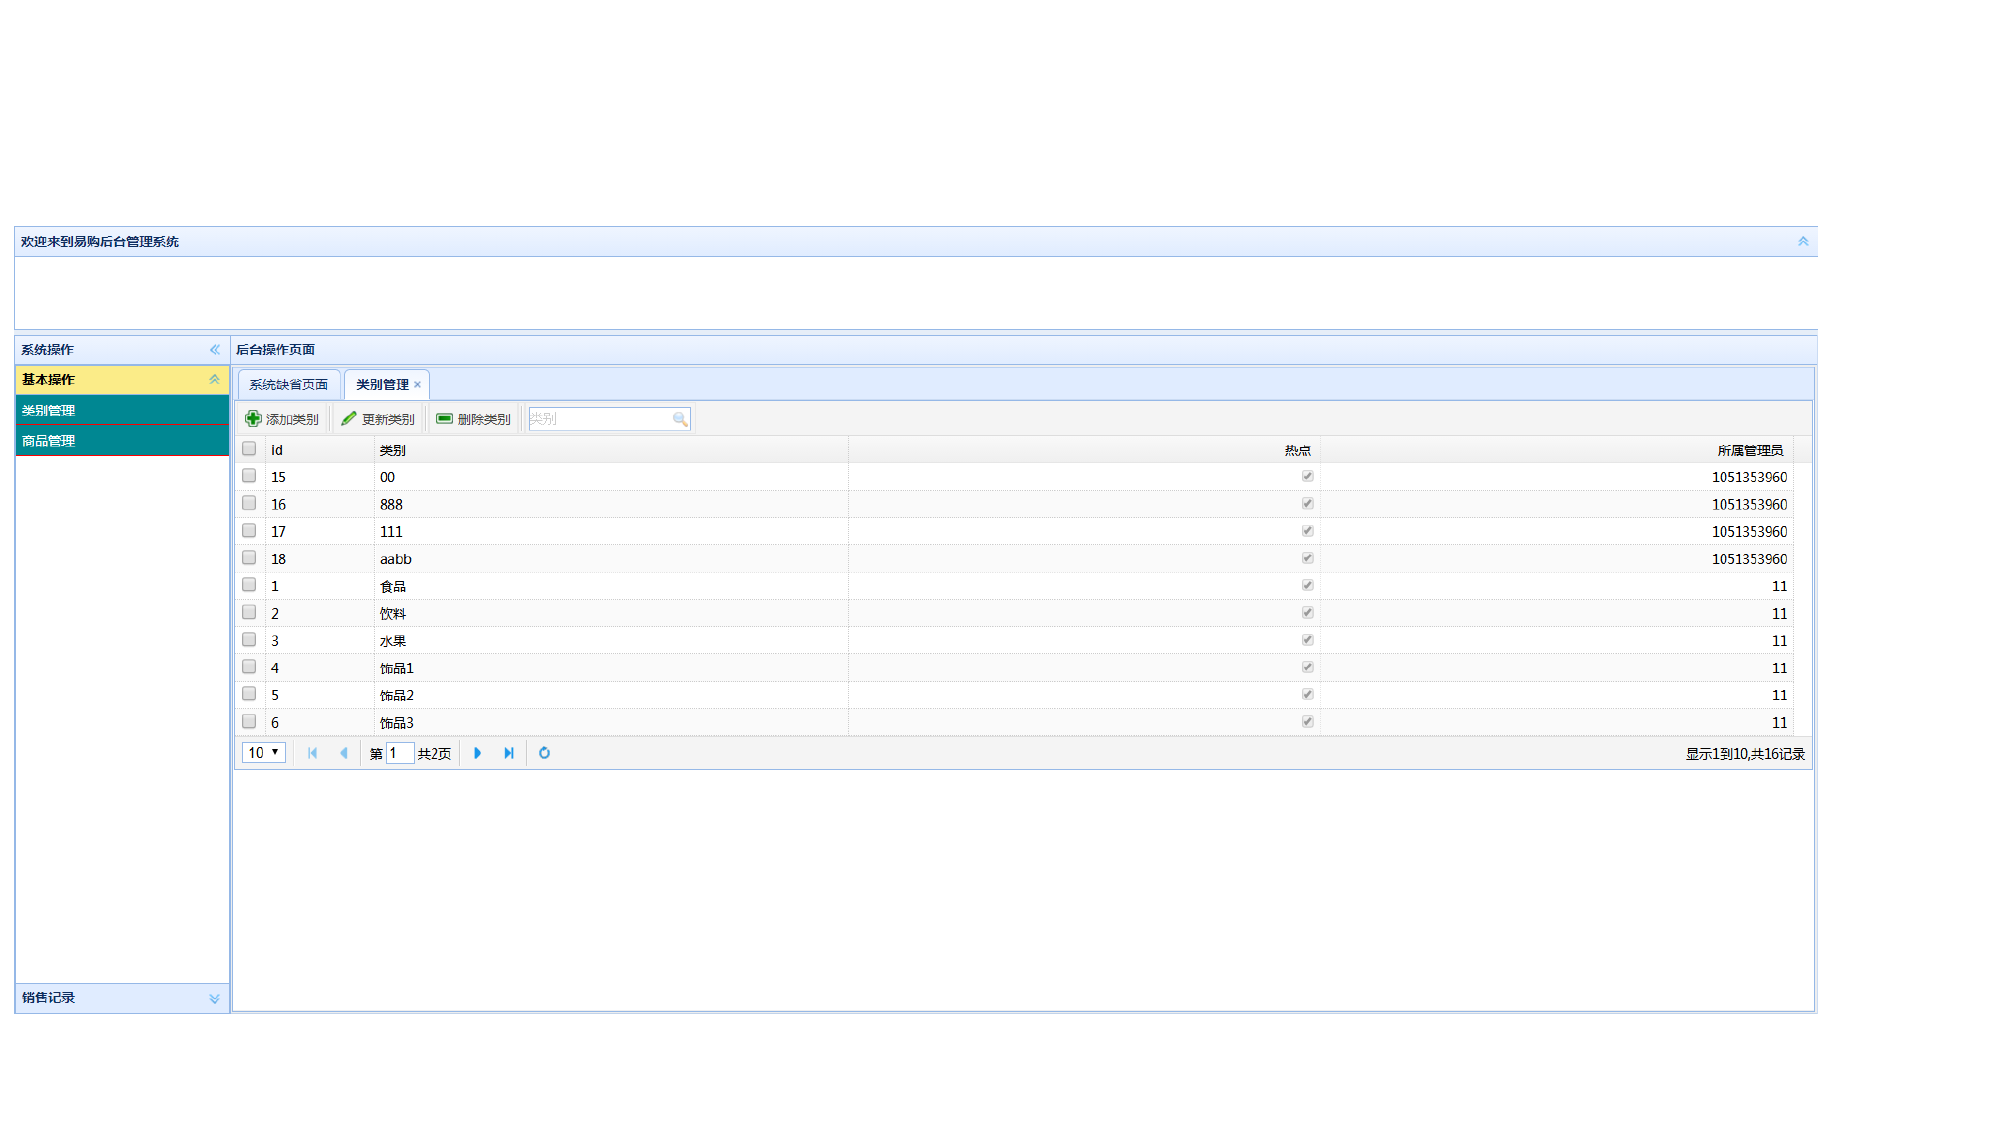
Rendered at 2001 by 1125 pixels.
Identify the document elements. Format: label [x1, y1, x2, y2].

list [14, 226, 1818, 1014]
title [137, 59, 1863, 278]
